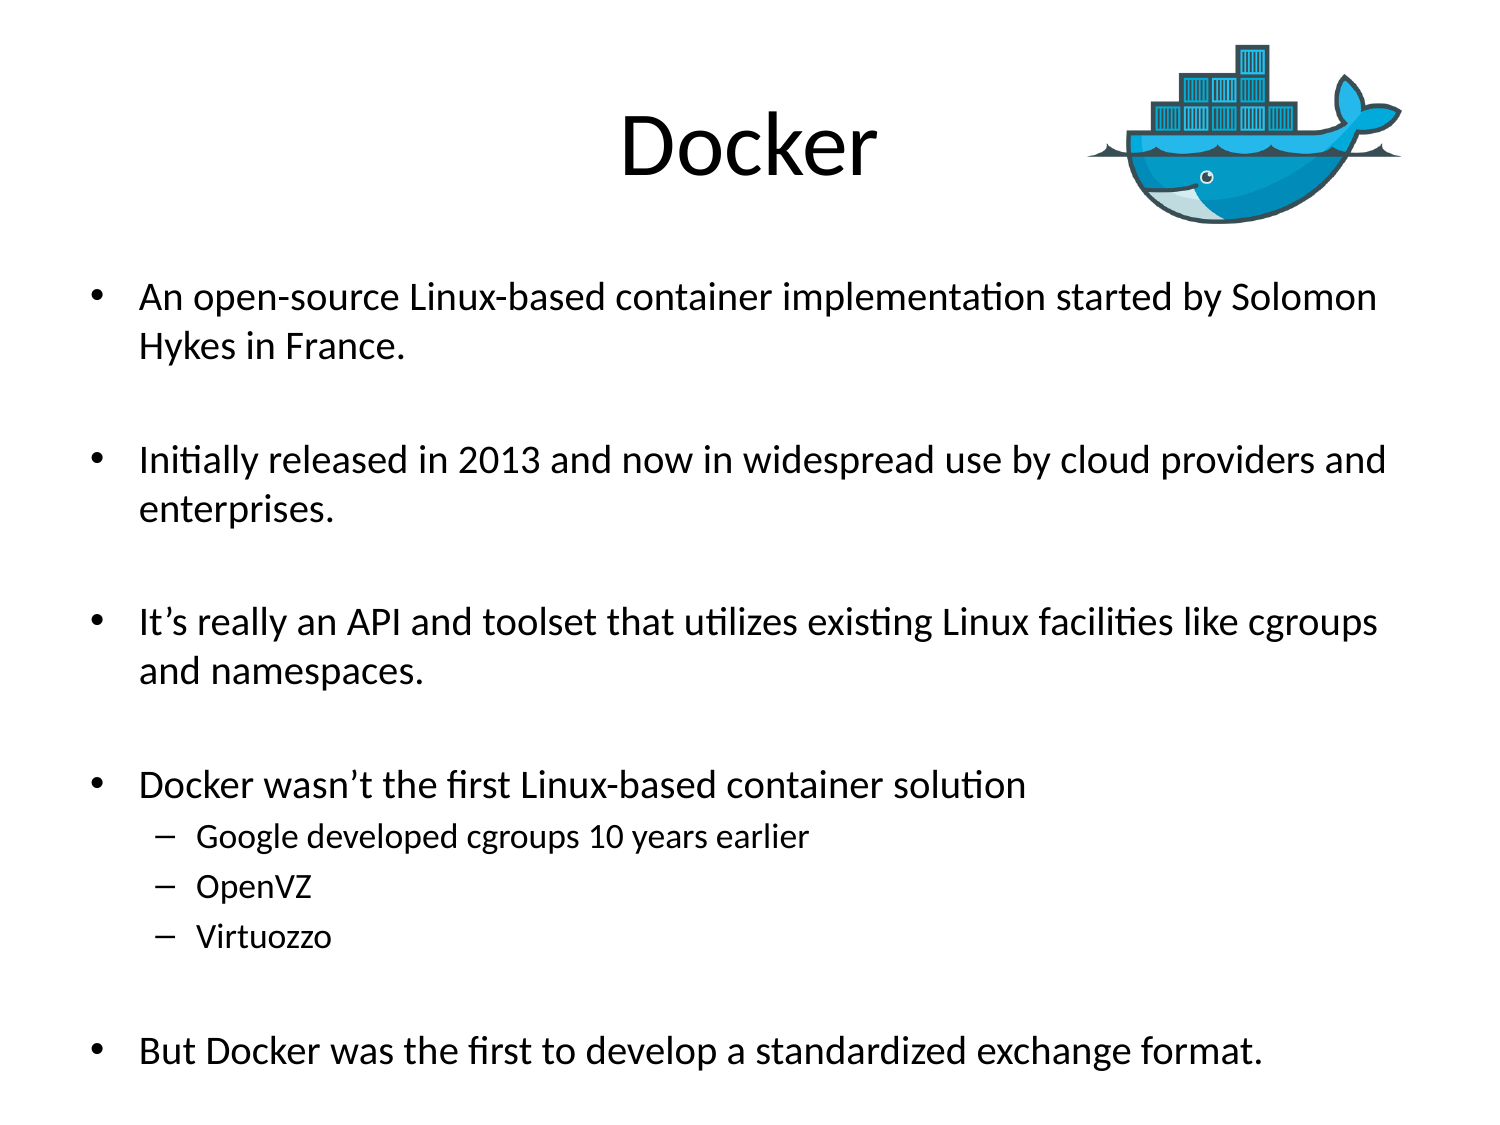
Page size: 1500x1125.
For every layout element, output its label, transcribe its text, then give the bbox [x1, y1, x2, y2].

picture [1087, 44, 1402, 224]
title Docker [75, 45, 1425, 233]
list An open-source Linux-based container implementation started by Solomon Hykes in France. Initially released in 2013 and now in widespread use by cloud providers and enterprises. It’s really an API and toolset that utilizes existing Linux facilities like cgroups and namespaces. Docker wasn’t the first Linux-based container solution Google developed cgroups 10 years earlier OpenVZ Virtuozzo But Docker was the first to develop a standardized exchange format. [75, 262, 1425, 1085]
